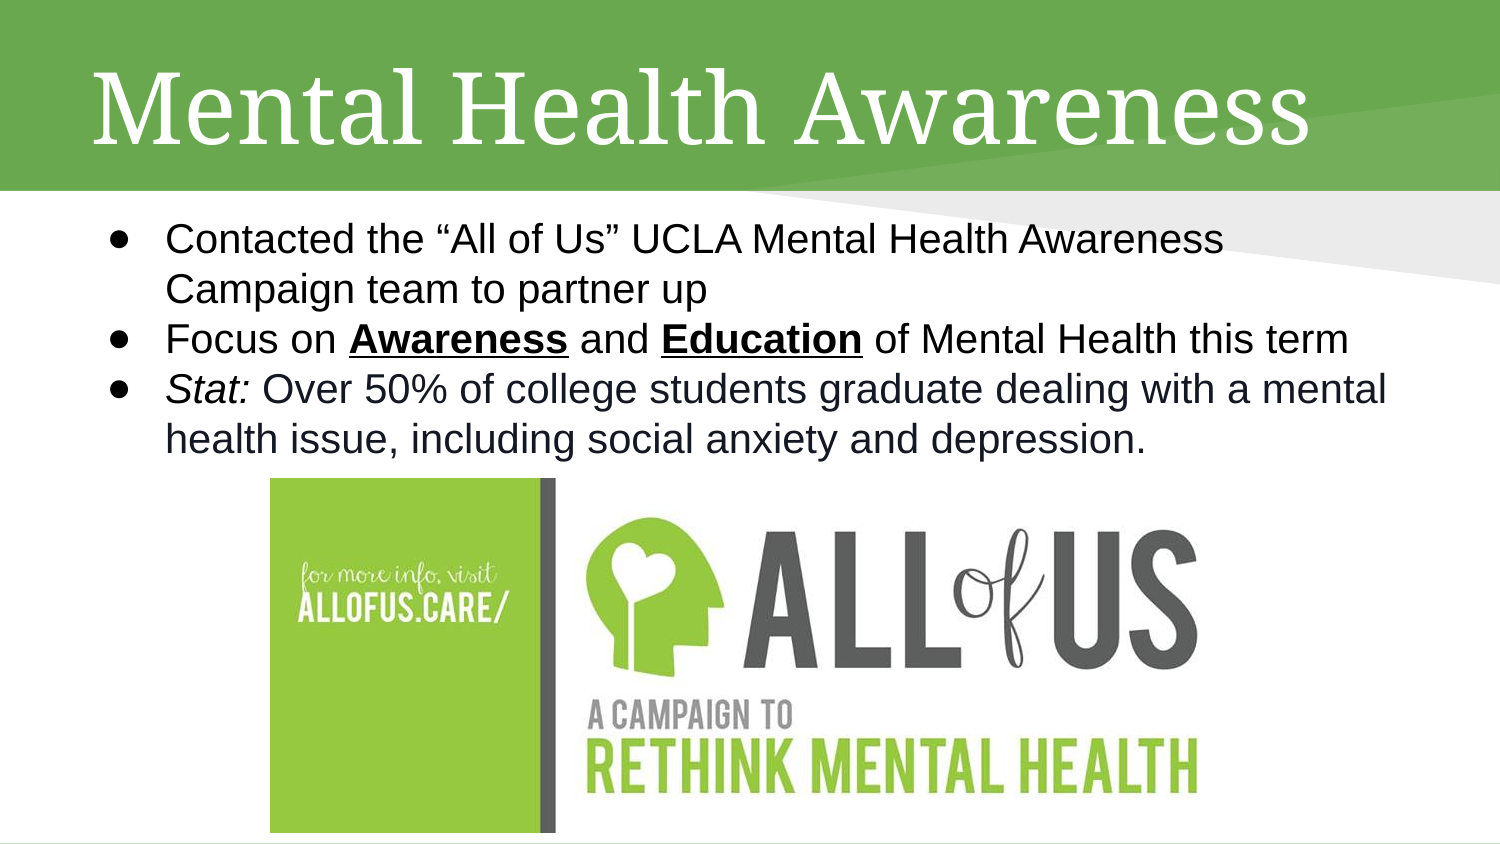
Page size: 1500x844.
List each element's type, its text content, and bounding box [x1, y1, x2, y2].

picture [270, 477, 1230, 833]
title Mental Health Awareness [75, 33, 1425, 175]
list Contacted the “All of Us” UCLA Mental Health Awareness Campaign team to partner up Focus on Awareness and Education of Mental Health this term Stat: Over 50% of college students graduate dealing with a mental health issue, including social anxiety and depression. [75, 196, 1425, 808]
